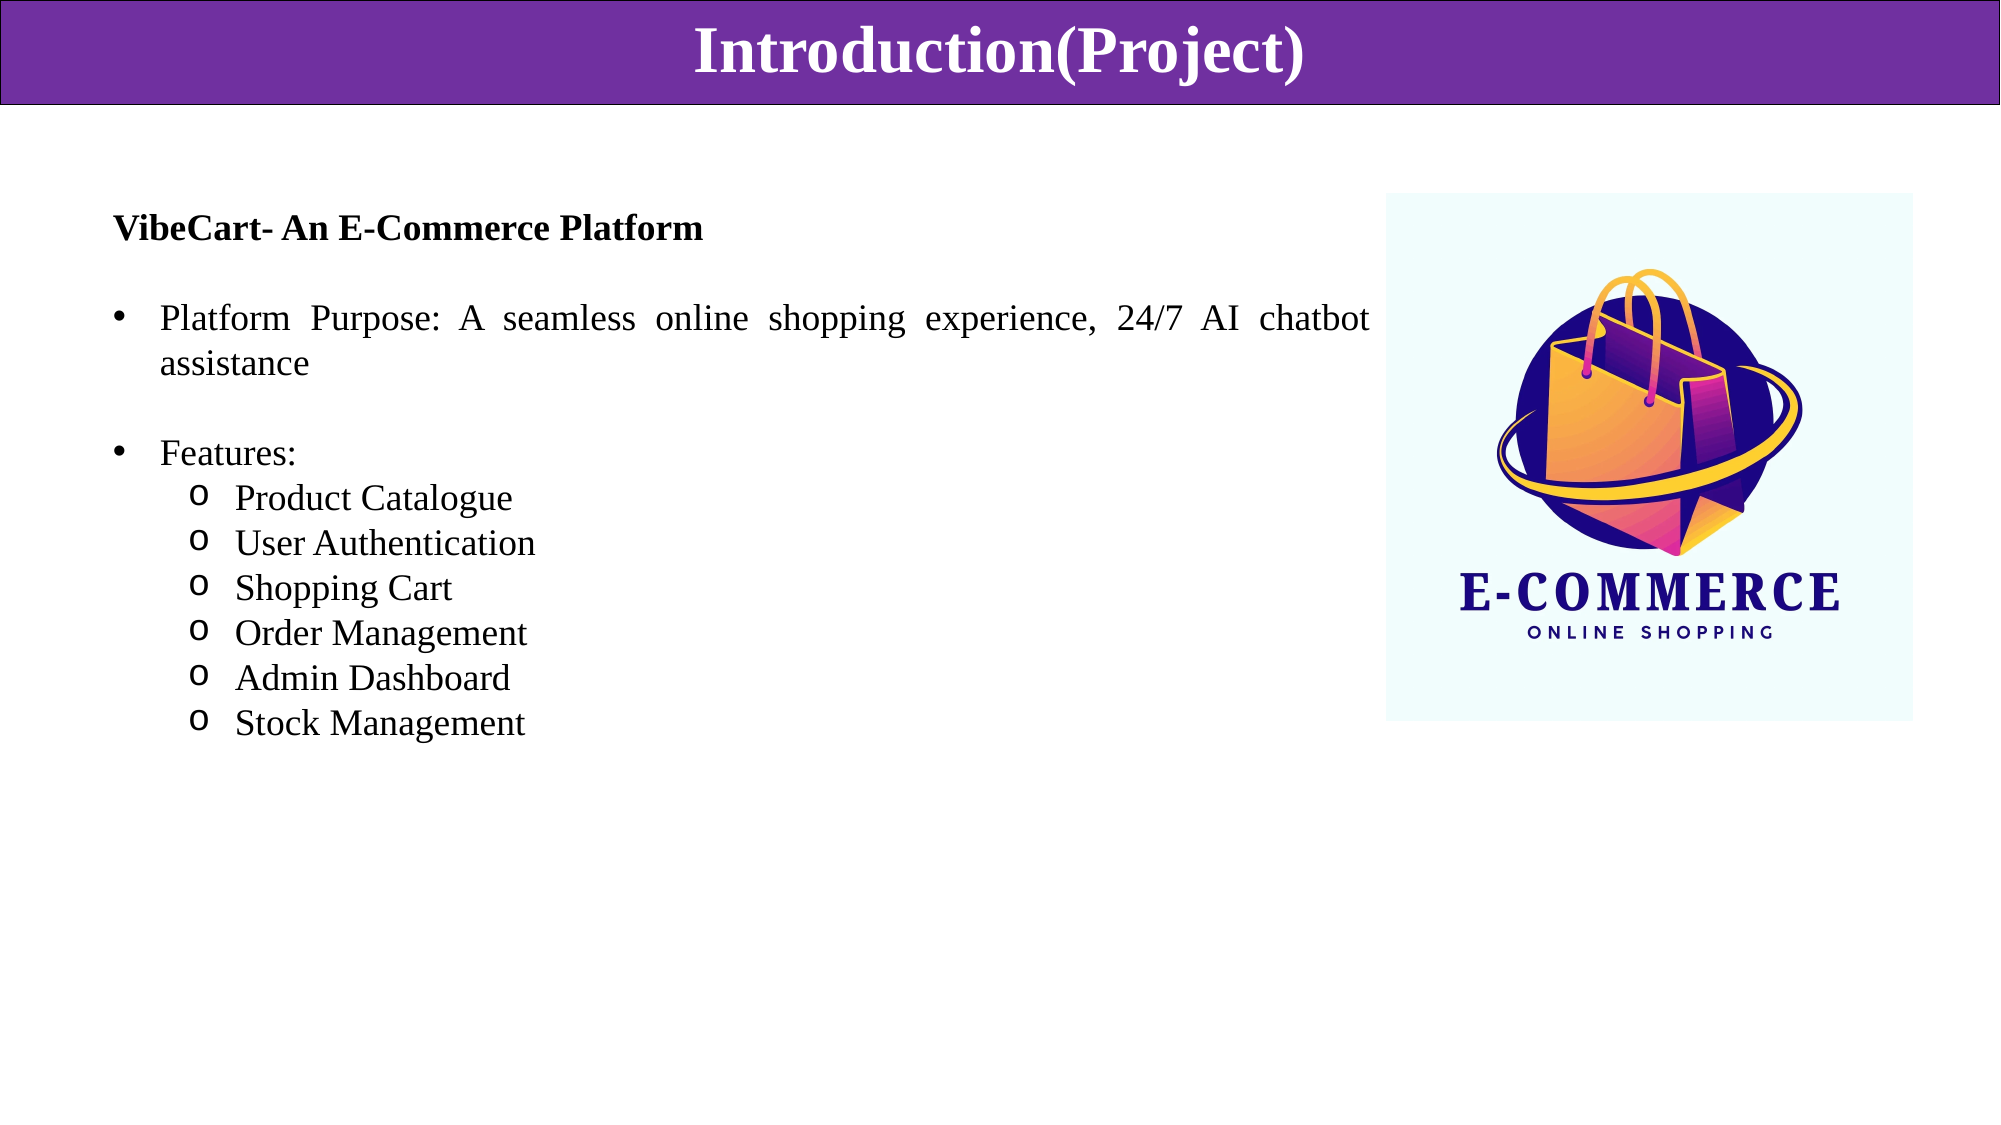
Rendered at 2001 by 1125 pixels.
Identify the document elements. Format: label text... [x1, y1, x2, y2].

picture [1385, 193, 1913, 721]
text_box Introduction(Project) [0, 0, 2000, 105]
text_box VibeCart- An E-Commerce Platform Platform Purpose: A seamless online shopping experience, 24/7 AI chatbot assistance Features: Product Catalogue User Authentication Shopping Cart Order Management Admin Dashboard Stock Management [98, 195, 1386, 796]
